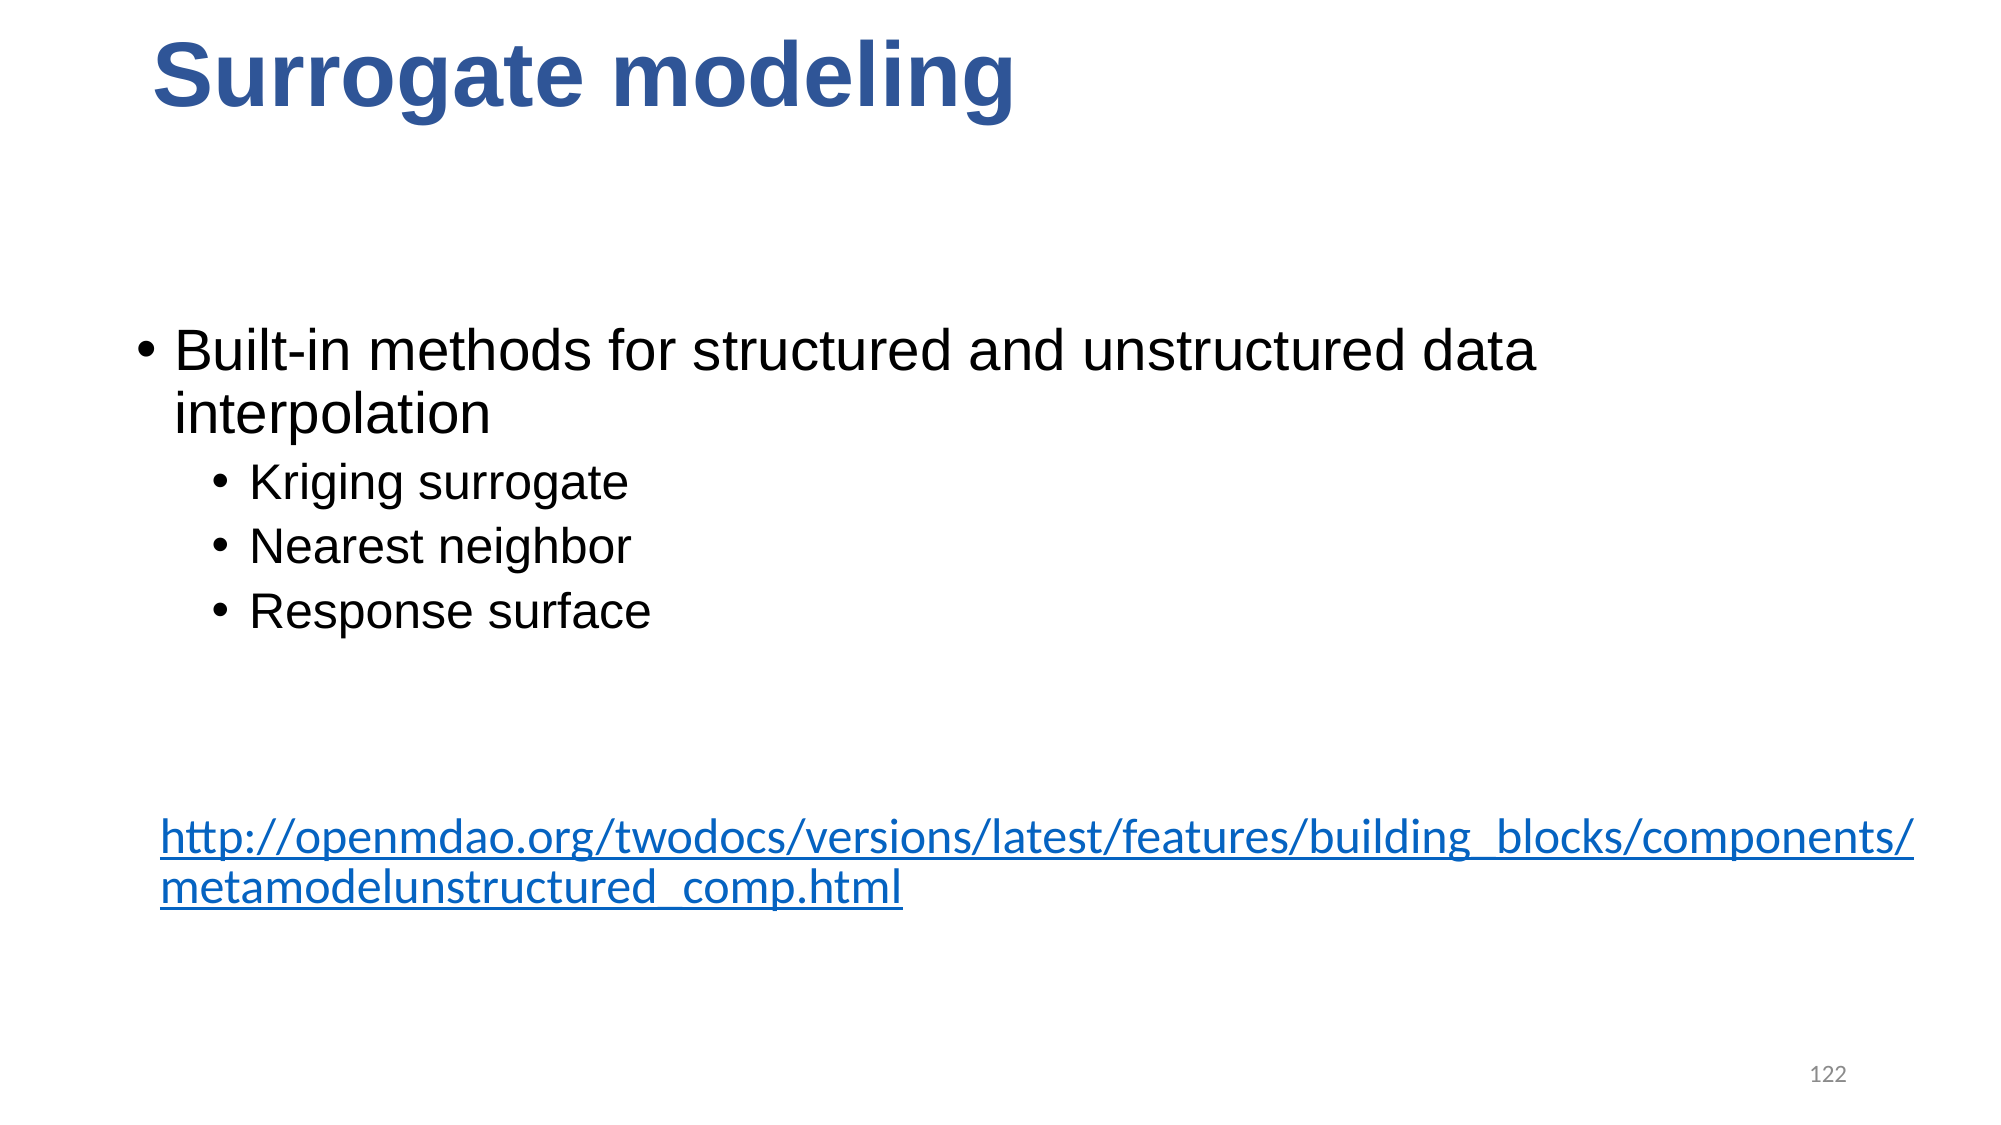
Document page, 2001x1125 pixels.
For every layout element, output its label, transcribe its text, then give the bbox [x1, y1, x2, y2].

text_box http://openmdao.org/twodocs/versions/latest/features/building_blocks/components/metamodelunstructured_comp.html [144, 796, 1934, 872]
slide_number 122 [1412, 1042, 1863, 1103]
title Surrogate modeling [137, 13, 1863, 139]
list Built-in methods for structured and unstructured data interpolation Kriging surrogate Nearest neighbor Response surface [121, 312, 1738, 1027]
